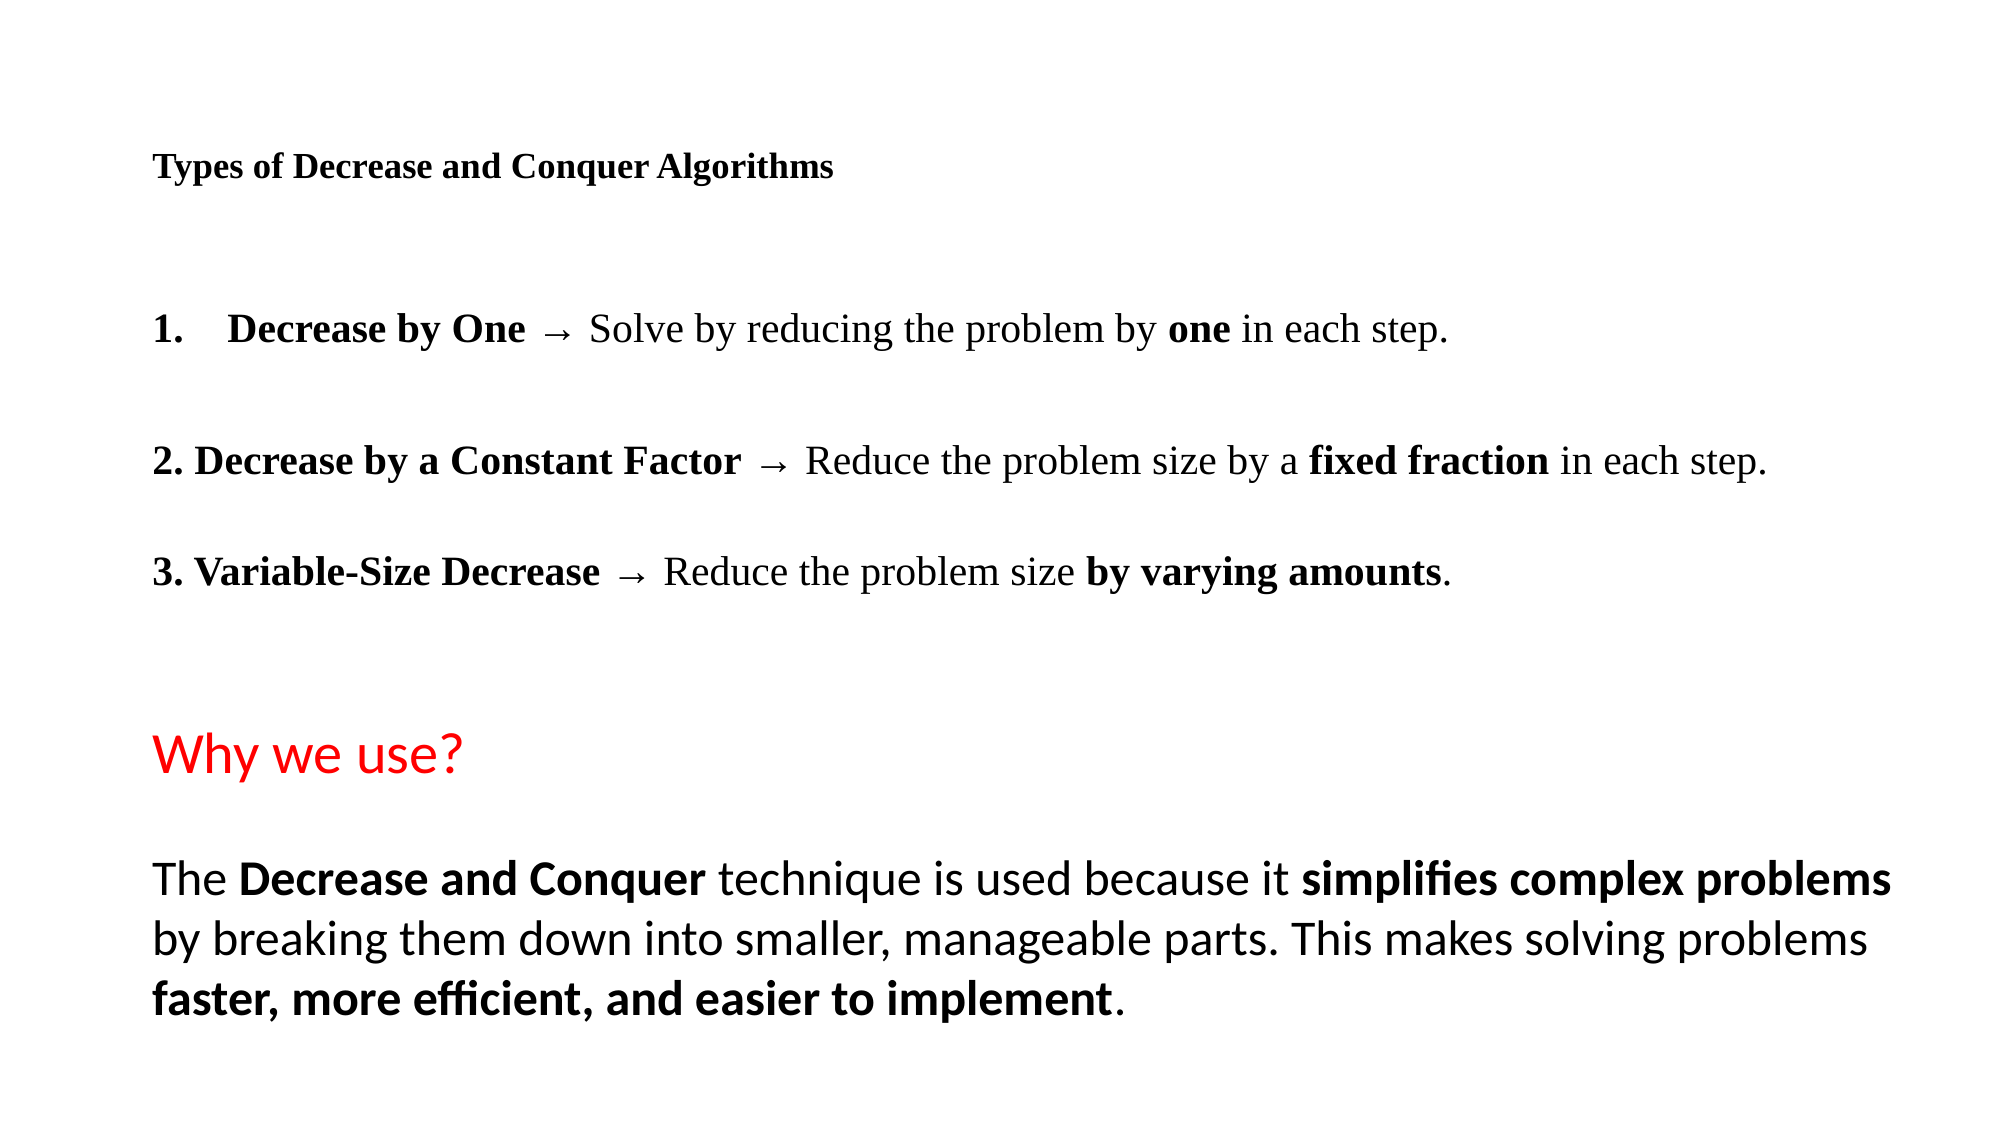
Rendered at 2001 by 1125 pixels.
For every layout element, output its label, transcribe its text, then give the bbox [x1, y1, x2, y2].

text_box Why we use? The Decrease and Conquer technique is used because it simplifies complex problems by breaking them down into smaller, manageable parts. This makes solving problems faster, more efficient, and easier to implement. [137, 708, 1925, 1033]
title Types of Decrease and Conquer Algorithms [137, 59, 1863, 278]
list Decrease by One → Solve by reducing the problem by one in each step. 2. Decrease by a Constant Factor → Reduce the problem size by a fixed fraction in each step. 3. Variable-Size Decrease → Reduce the problem size by varying amounts. [137, 299, 1863, 708]
